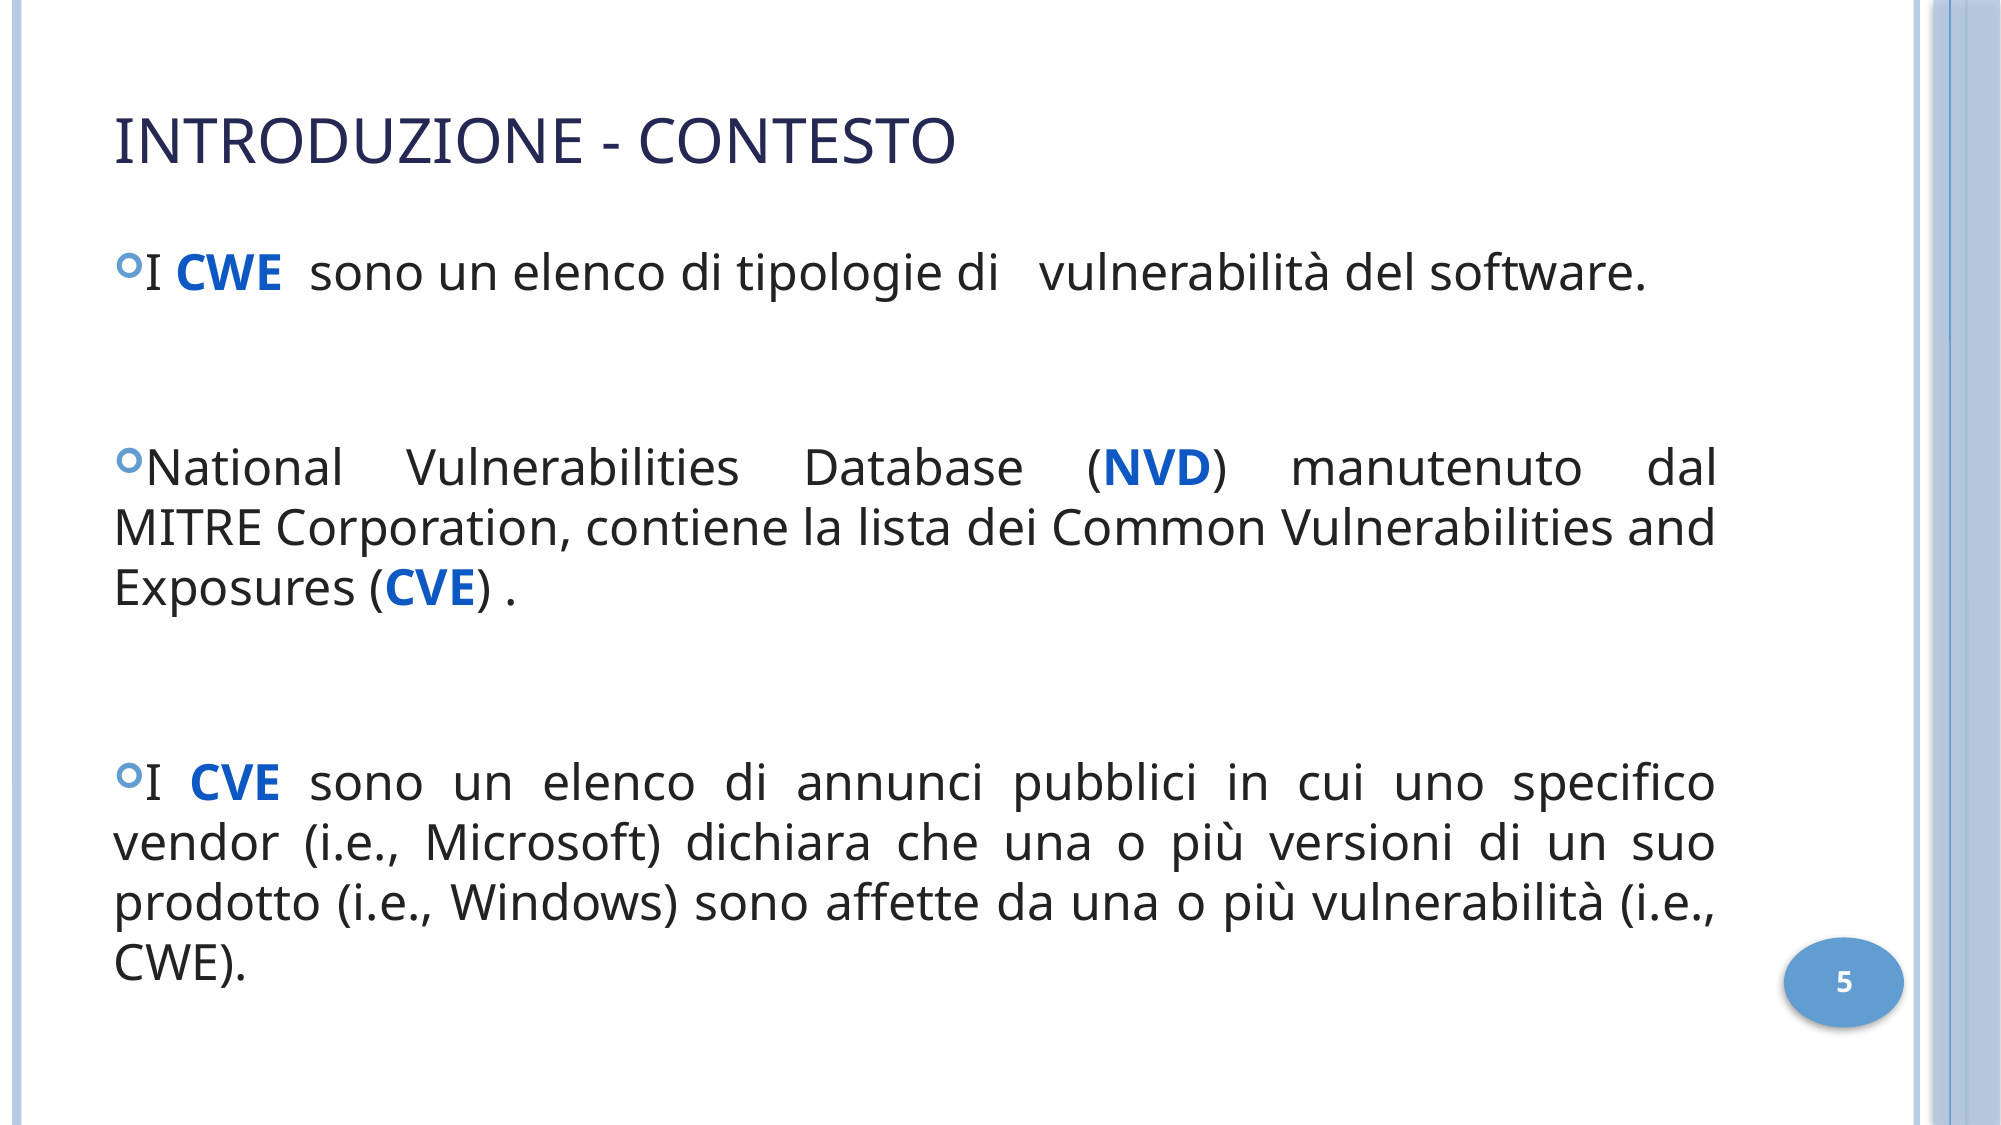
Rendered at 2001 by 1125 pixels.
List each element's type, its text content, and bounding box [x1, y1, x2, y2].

list I CWE sono un elenco di tipologie di vulnerabilità del software. National Vulnerabilities Database (NVD) manutenuto dal MITRE Corporation, contiene la lista dei Common Vulnerabilities and Exposures (CVE) . I CVE sono un elenco di annunci pubblici in cui uno specifico vendor (i.e., Microsoft) dichiara che una o più versioni di un suo prodotto (i.e., Windows) sono affette da una o più vulnerabilità (i.e., CWE). [98, 232, 1734, 1059]
title Introduzione - Contesto [99, 45, 1734, 232]
slide_number 5 [1777, 940, 1912, 1027]
